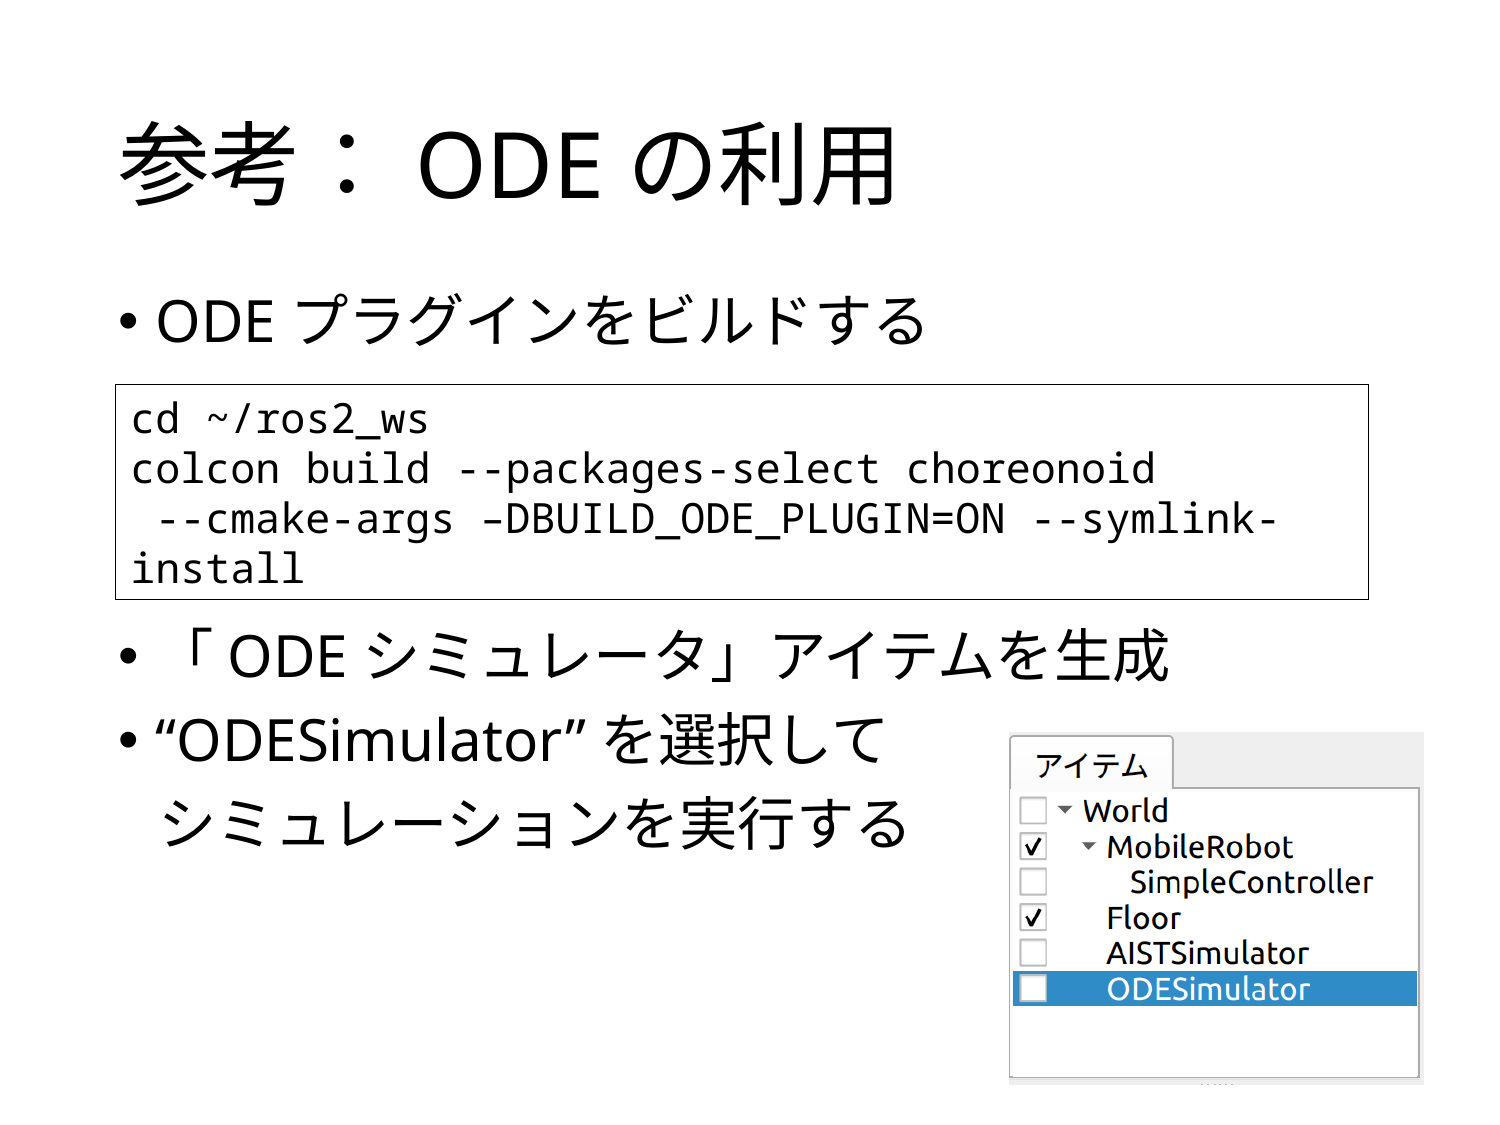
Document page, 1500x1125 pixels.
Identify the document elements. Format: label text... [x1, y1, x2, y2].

title 参考：ODEの利用 [103, 59, 1397, 278]
picture [1009, 731, 1424, 1085]
text_box cd ~/ros2_ws colcon build --packages-select choreonoid --cmake-args –DBUILD_ODE_PLUGIN=ON --symlink-install [115, 384, 1369, 600]
list ODEプラグインをビルドする 「ODEシミュレータ」アイテムを生成 “ODESimulator”を選択して シミュレーションを実行する [103, 285, 1397, 999]
